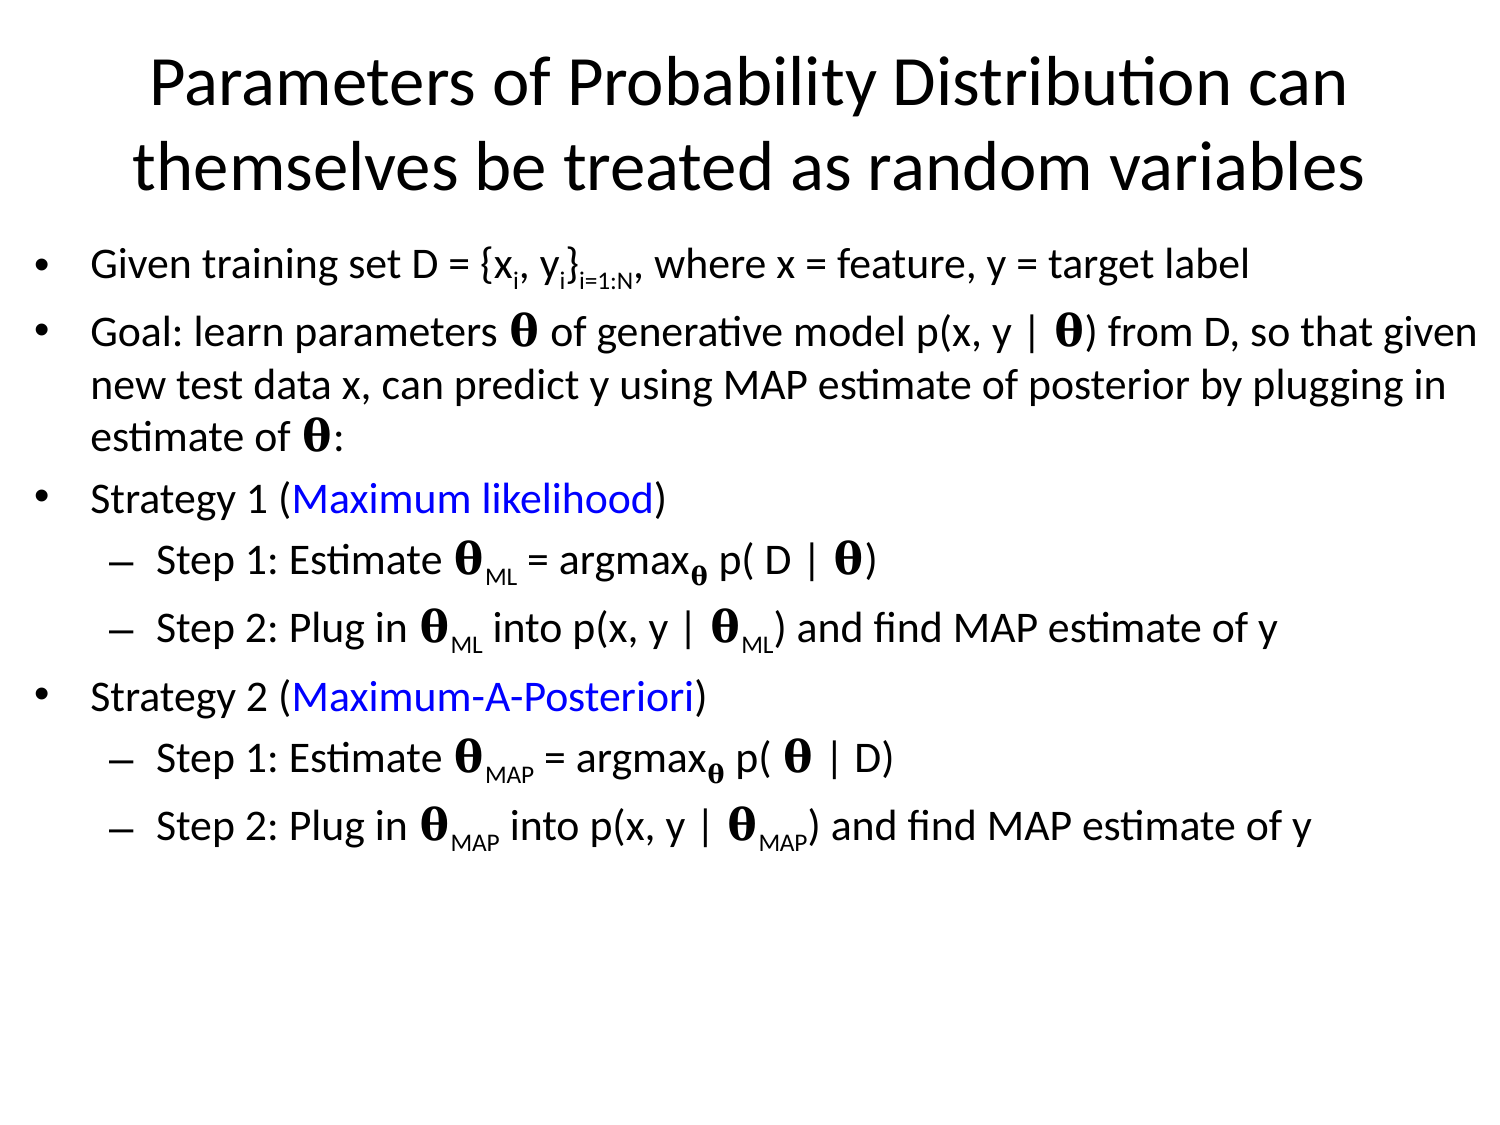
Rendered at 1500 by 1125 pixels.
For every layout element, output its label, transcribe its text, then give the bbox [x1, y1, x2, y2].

title Parameters of Probability Distribution can themselves be treated as random variables [75, 25, 1425, 214]
